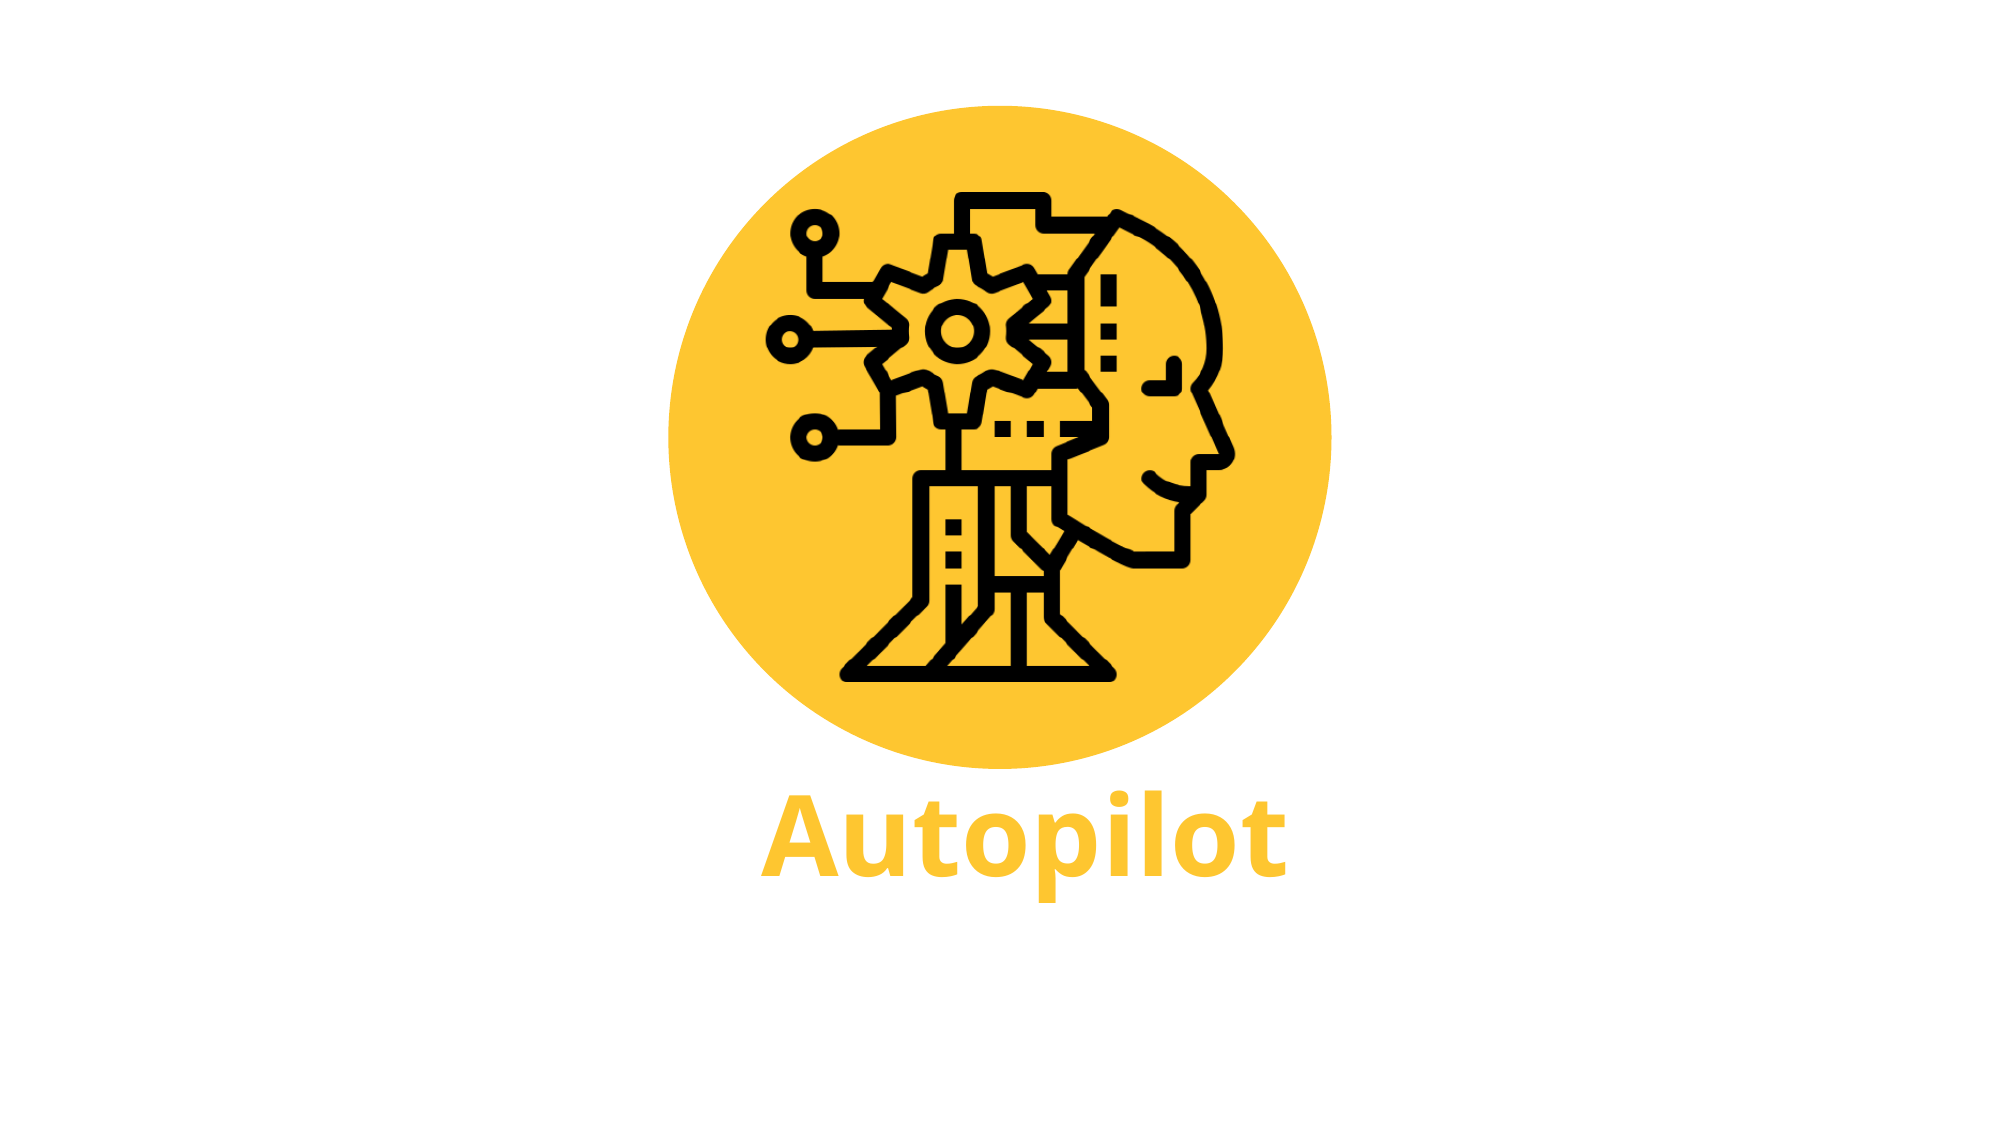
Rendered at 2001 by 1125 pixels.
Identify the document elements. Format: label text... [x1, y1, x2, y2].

text_box [774, 682, 1226, 756]
text_box [667, 212, 755, 663]
text_box Autopilot [297, 756, 1754, 907]
text_box [1245, 212, 1333, 663]
picture [755, 192, 1245, 682]
text_box [775, 104, 1225, 192]
